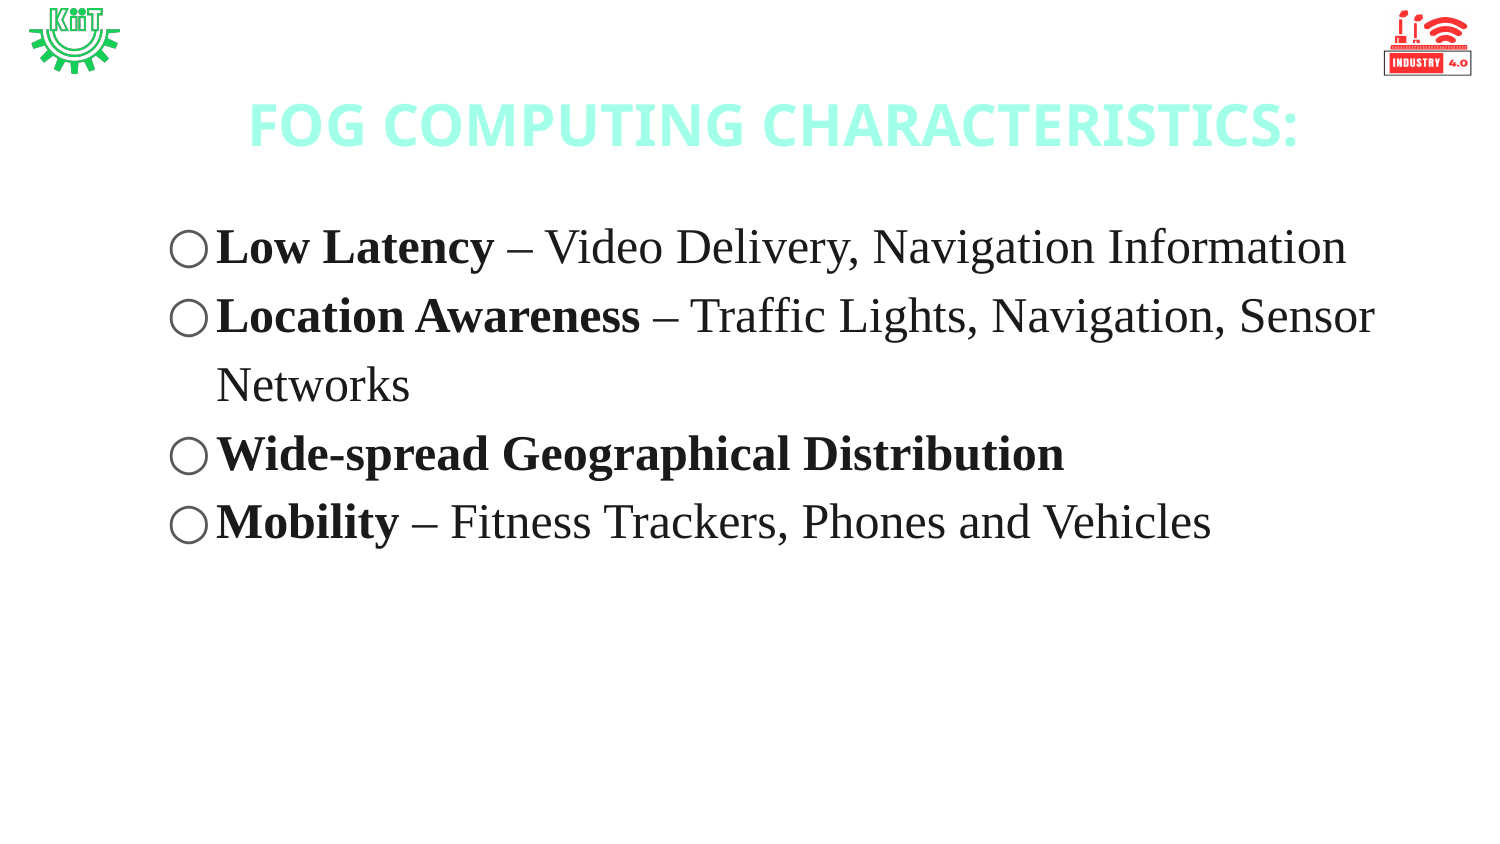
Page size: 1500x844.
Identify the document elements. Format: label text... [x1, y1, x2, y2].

title Fog Computing Characteristics: [133, 73, 1414, 189]
picture [29, 8, 120, 74]
picture [1382, 8, 1473, 78]
list Low Latency – Video Delivery, Navigation Information Location Awareness – Traffic Lights, Navigation, Sensor Networks Wide-spread Geographical Distribution Mobility – Fitness Trackers, Phones and Vehicles [51, 189, 1449, 750]
